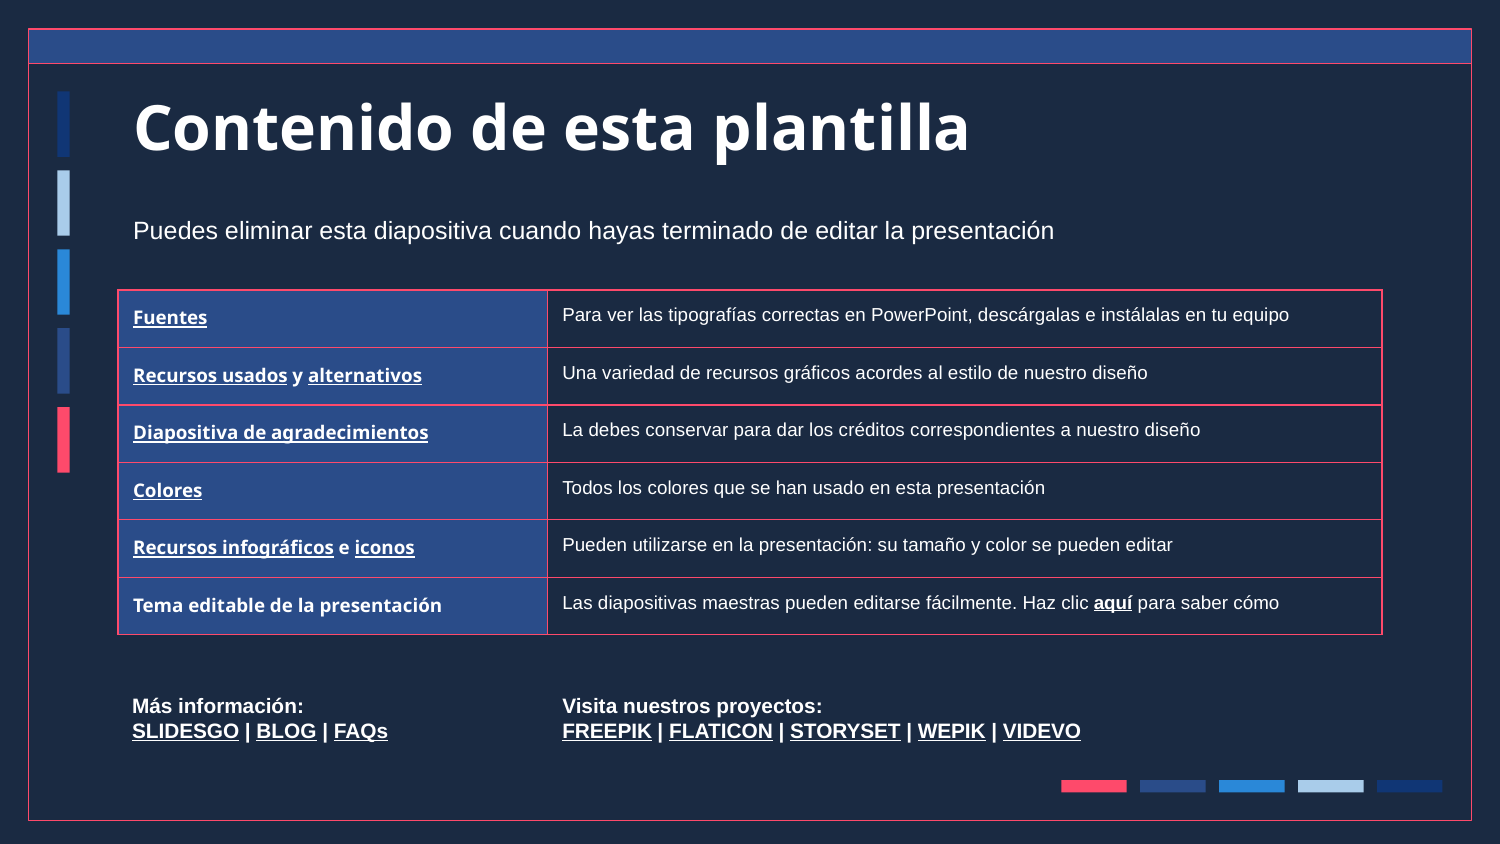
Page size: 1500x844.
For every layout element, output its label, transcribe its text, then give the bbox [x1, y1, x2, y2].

list Puedes eliminar esta diapositiva cuando hayas terminado de editar la presentación [118, 199, 1382, 259]
table_cell Colores [119, 463, 547, 519]
table_cell Una variedad de recursos gráficos acordes al estilo de nuestro diseño [548, 348, 1381, 404]
table_cell Todos los colores que se han usado en esta presentación [548, 463, 1381, 519]
table_cell Recursos infográficos e iconos [119, 520, 547, 577]
table_cell La debes conservar para dar los créditos correspondientes a nuestro diseño [548, 406, 1381, 462]
table_cell Las diapositivas maestras pueden editarse fácilmente. Haz clic aquí para saber cómo [548, 578, 1381, 634]
text_box Más información: SLIDESGO | BLOG | FAQs [116, 677, 406, 759]
table_cell Pueden utilizarse en la presentación: su tamaño y color se pueden editar [548, 520, 1381, 577]
text_box Visita nuestros proyectos: FREEPIK | FLATICON | STORYSET | WEPIK | VIDEVO [547, 677, 1150, 759]
table_header Para ver las tipografías correctas en PowerPoint, descárgalas e instálalas en tu equipo [548, 291, 1381, 347]
table_header Fuentes [119, 291, 547, 347]
title Contenido de esta plantilla [118, 72, 1382, 167]
table_cell Diapositiva de agradecimientos [119, 406, 547, 462]
table_cell Tema editable de la presentación [119, 578, 547, 634]
table_cell Recursos usados y alternativos [119, 348, 547, 404]
